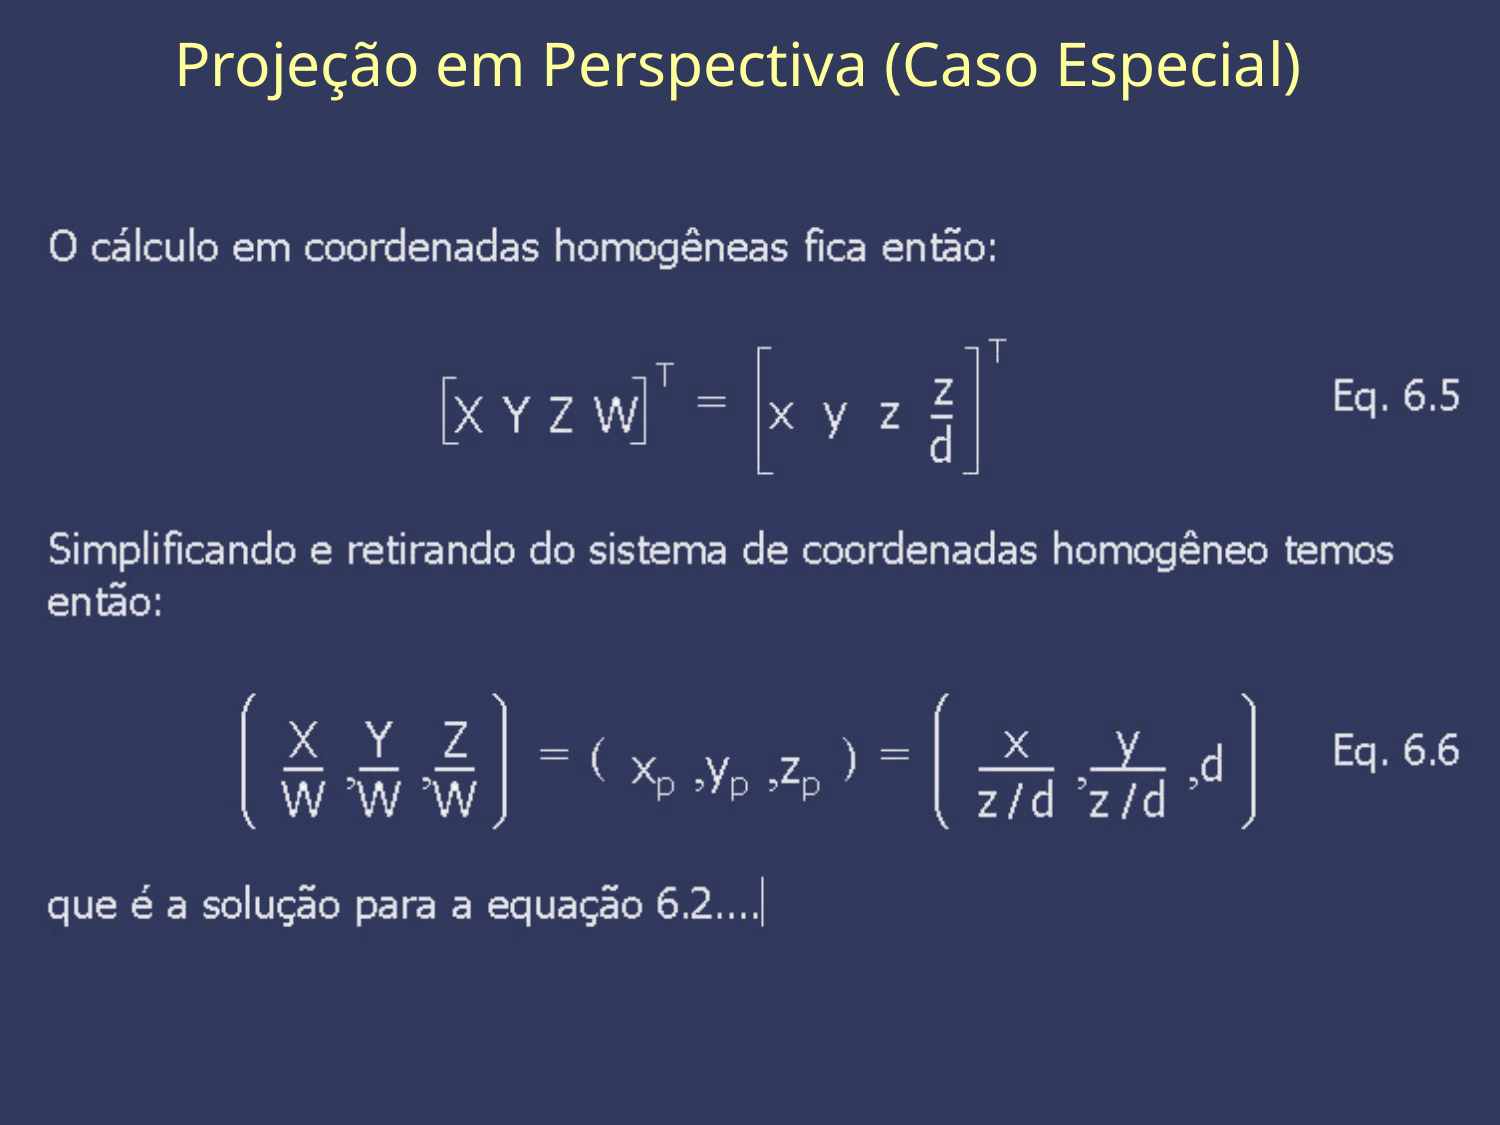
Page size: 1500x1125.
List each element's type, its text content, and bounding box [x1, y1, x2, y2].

title Projeção em Perspectiva (Caso Especial) [0, 30, 1497, 94]
picture [4, 207, 1495, 955]
